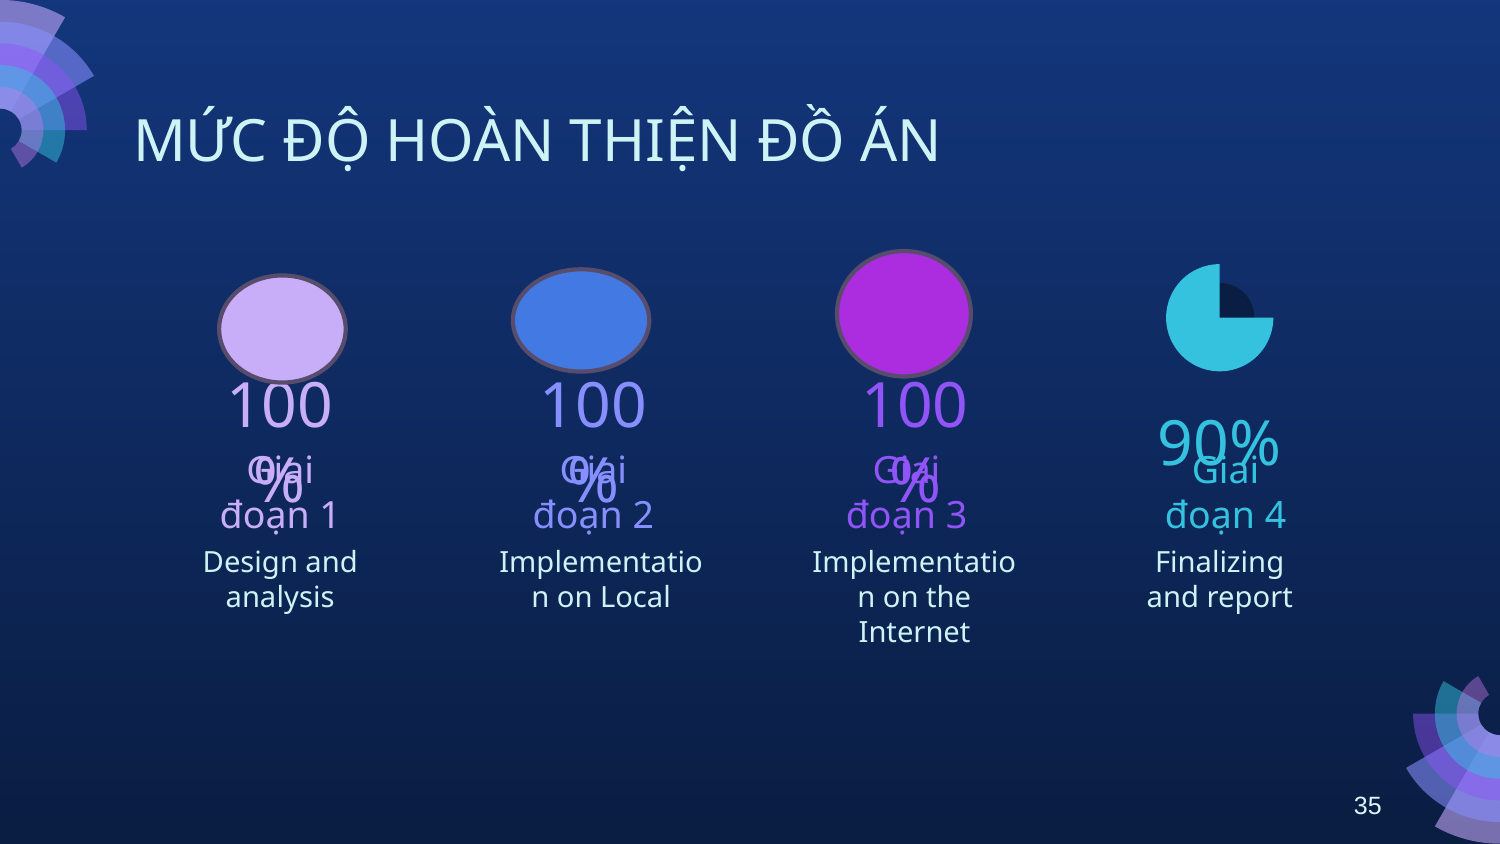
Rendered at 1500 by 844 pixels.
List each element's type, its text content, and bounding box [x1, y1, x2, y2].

subtitle Finalizing and report [1110, 528, 1330, 662]
subtitle Giai đoạn 1 [188, 473, 373, 528]
text_box [216, 273, 348, 385]
subtitle Implementation on Local [484, 528, 719, 662]
subtitle Giai đoạn 2 [501, 473, 686, 528]
title MỨC ĐỘ HOÀN THIỆN ĐỒ ÁN [118, 88, 1382, 183]
title 90% [1138, 399, 1302, 473]
slide_number 35 [1059, 782, 1397, 828]
subtitle Giai đoạn 4 [1127, 473, 1324, 528]
text_box [1166, 264, 1274, 372]
subtitle Design and analysis [170, 528, 390, 662]
title 100% [825, 399, 1006, 481]
title 100% [501, 399, 686, 473]
subtitle Giai đoạn 3 [814, 473, 999, 528]
title 100% [187, 399, 372, 481]
text_box [510, 267, 652, 374]
text_box [834, 248, 974, 379]
subtitle Implementation on the Internet [797, 528, 1032, 662]
text_box [1220, 283, 1255, 317]
